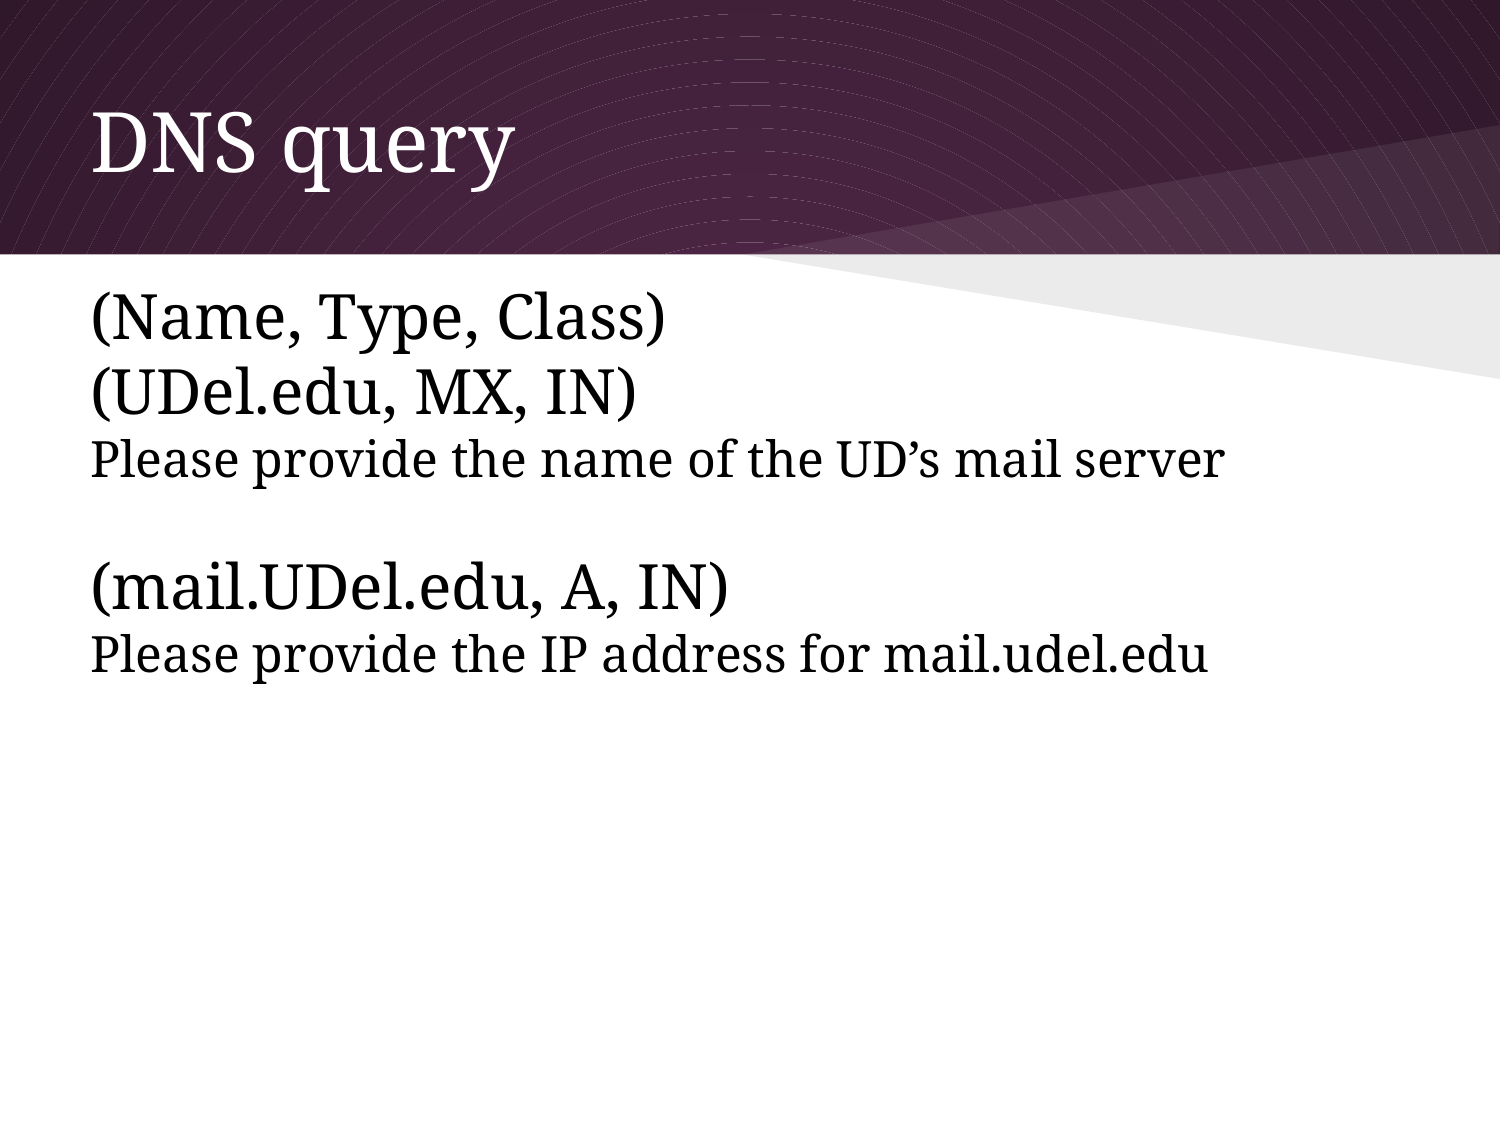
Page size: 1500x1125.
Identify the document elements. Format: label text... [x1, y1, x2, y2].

title DNS query [75, 45, 1425, 233]
list (Name, Type, Class) (UDel.edu, MX, IN) Please provide the name of the UD’s mail server (mail.UDel.edu, A, IN) Please provide the IP address for mail.udel.edu [75, 262, 1425, 1078]
